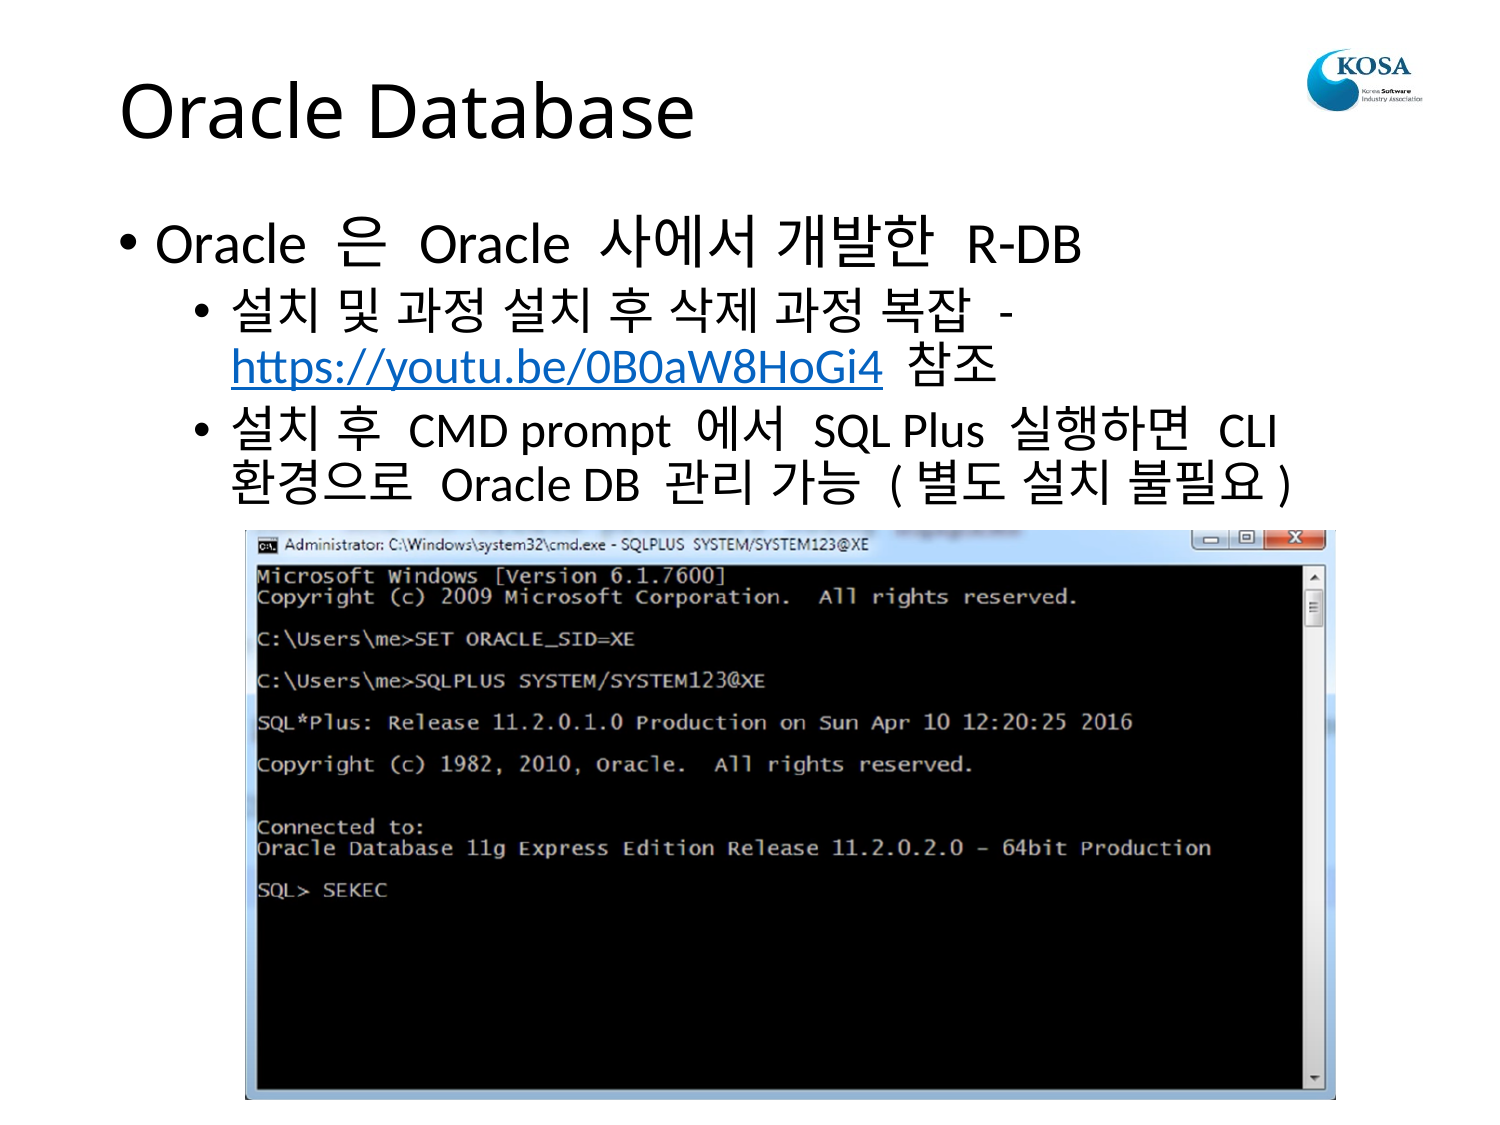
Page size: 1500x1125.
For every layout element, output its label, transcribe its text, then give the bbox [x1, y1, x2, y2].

title Oracle Database [103, 25, 1397, 204]
picture [245, 530, 1336, 1100]
list Oracle 은 Oracle 사에서 개발한 R-DB 설치 및 과정 설치 후 삭제 과정 복잡 - https://youtu.be/0B0aW8HoGi4 참조 설치 후 CMD prompt 에서 SQL Plus 실행하면 CLI 환경으로 Oracle DB 관리 가능 (별도 설치 불필요) [103, 205, 1430, 920]
picture [1397, 48, 1423, 112]
